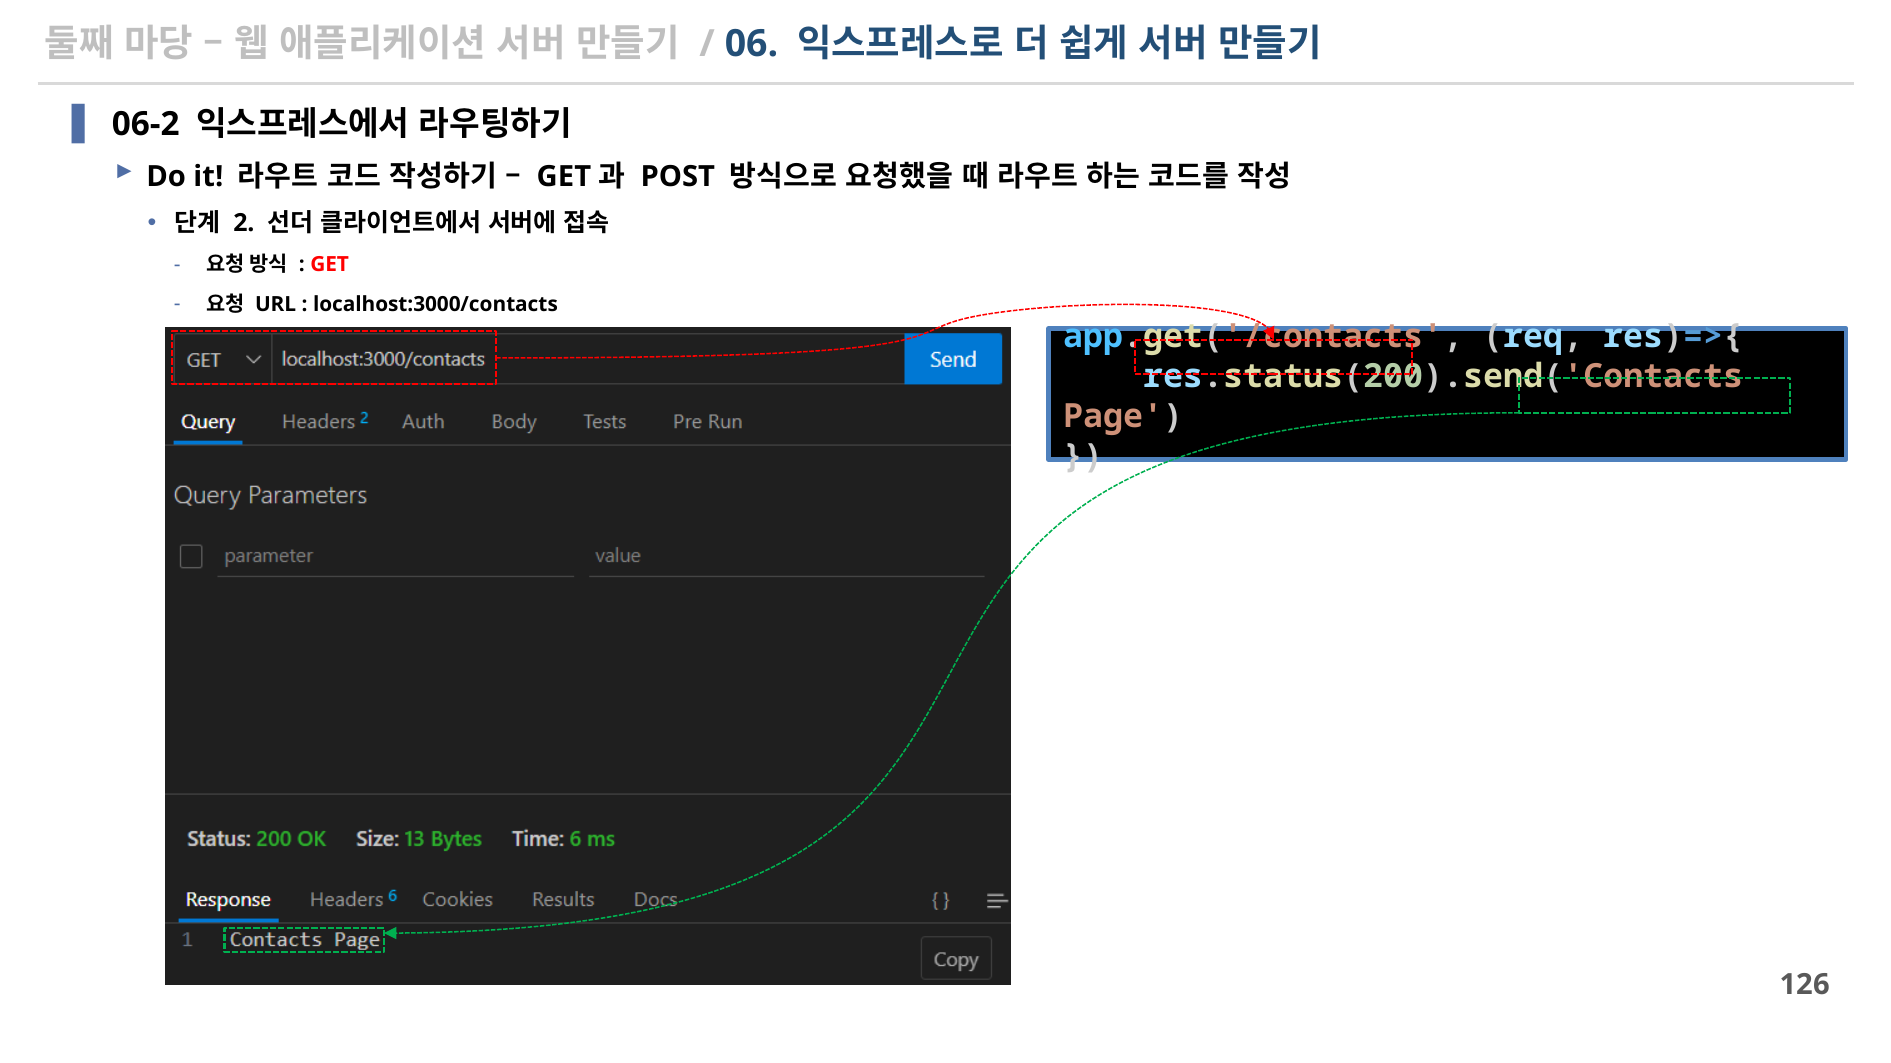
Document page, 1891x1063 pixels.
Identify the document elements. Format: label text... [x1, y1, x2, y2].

text_box [1517, 376, 1793, 415]
text_box app.get('/contacts', (req, res)=>{ res.status(200).send('Contacts Page') }) [1046, 326, 1848, 462]
text_box [1133, 337, 1415, 376]
picture [165, 327, 1011, 986]
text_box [495, 339, 1274, 359]
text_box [383, 412, 1520, 934]
title 둘째 마당 – 웹 애플리케이션 서버 만들기 / 06. 익스프레스로 더 쉽게 서버 만들기 [29, 11, 1855, 73]
slide_number 126 [1703, 956, 1845, 1014]
list 06-2 익스프레스에서 라우팅하기 Do it! 라우트 코드 작성하기 – GET과 POST 방식으로 요청했을 때 라우트 하는 코드를 작성 단계 2. 선더 클라이언트에서 서버에 접속 요청 방식 : GET 요청 URL : localhost:3000/contacts [43, 94, 1855, 506]
